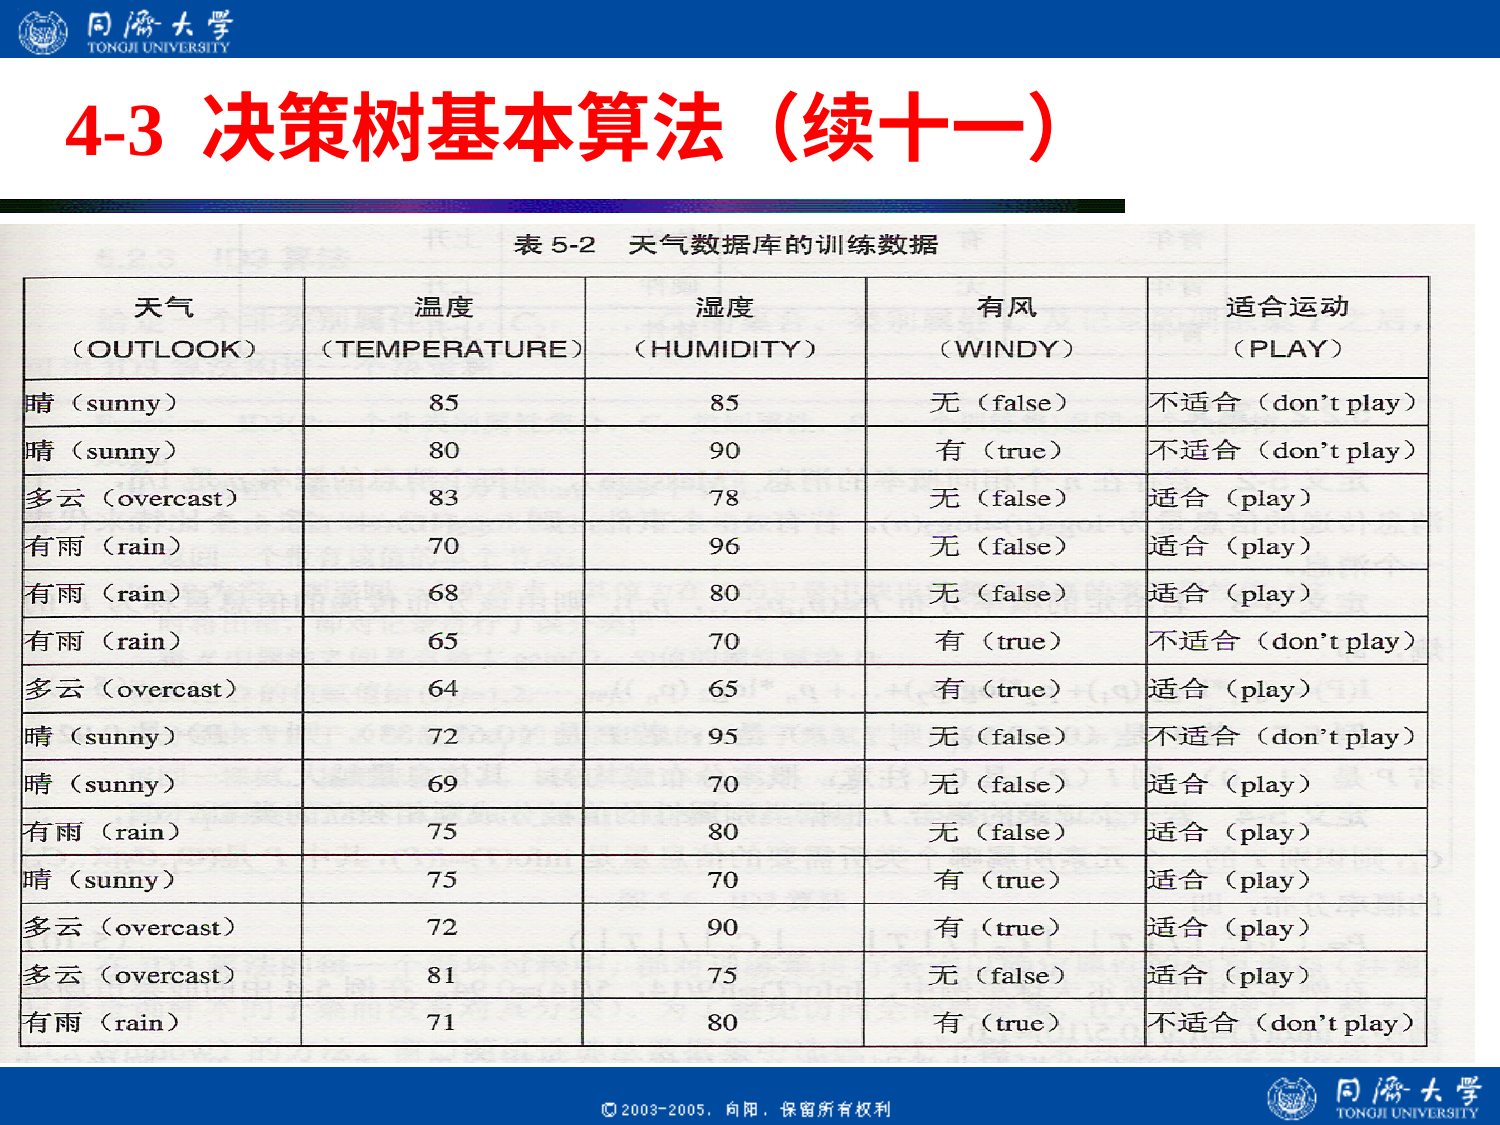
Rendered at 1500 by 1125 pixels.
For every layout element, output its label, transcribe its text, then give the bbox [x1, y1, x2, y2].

picture [0, 224, 1476, 1063]
picture [0, 1067, 1500, 1125]
picture [0, 0, 1500, 58]
picture [0, 199, 1125, 213]
title 4-3 决策树基本算法（续十一） [50, 62, 1388, 188]
